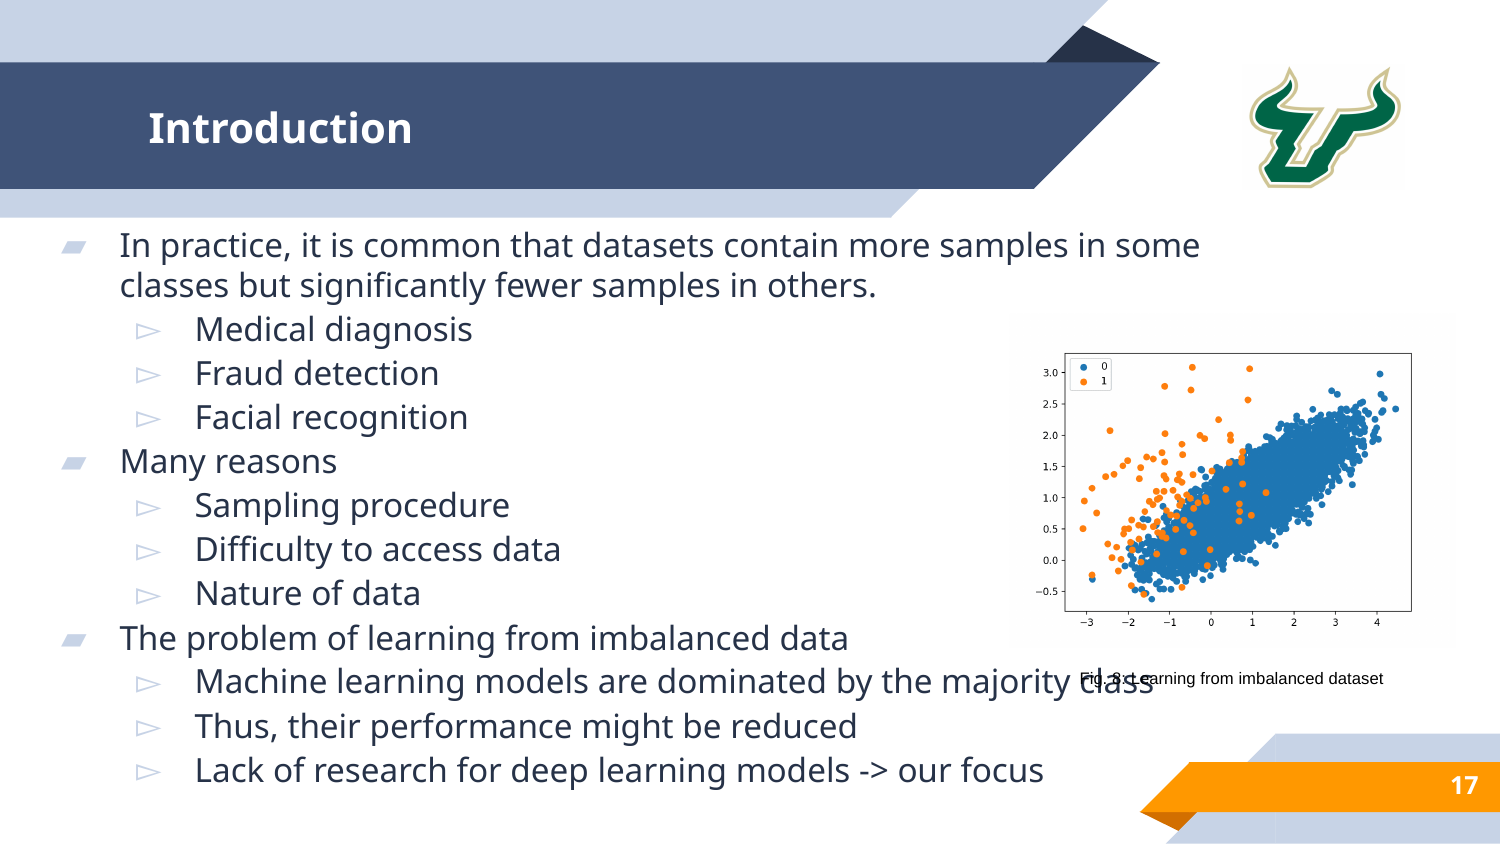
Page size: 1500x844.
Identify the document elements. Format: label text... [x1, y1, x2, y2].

list In practice, it is common that datasets contain more samples in some classes but significantly fewer samples in others. Medical diagnosis Fraud detection Facial recognition Many reasons Sampling procedure Difficulty to access data Nature of data The problem of learning from imbalanced data Machine learning models are dominated by the majority class Thus, their performance might be reduced Lack of research for deep learning models -> our focus [29, 208, 1307, 753]
slide_number 17 [1249, 760, 1494, 813]
picture [1242, 64, 1405, 190]
picture [1008, 313, 1456, 649]
text_box Fig. 8: Learning from imbalanced dataset [1064, 660, 1400, 695]
title Introduction [133, 64, 997, 190]
